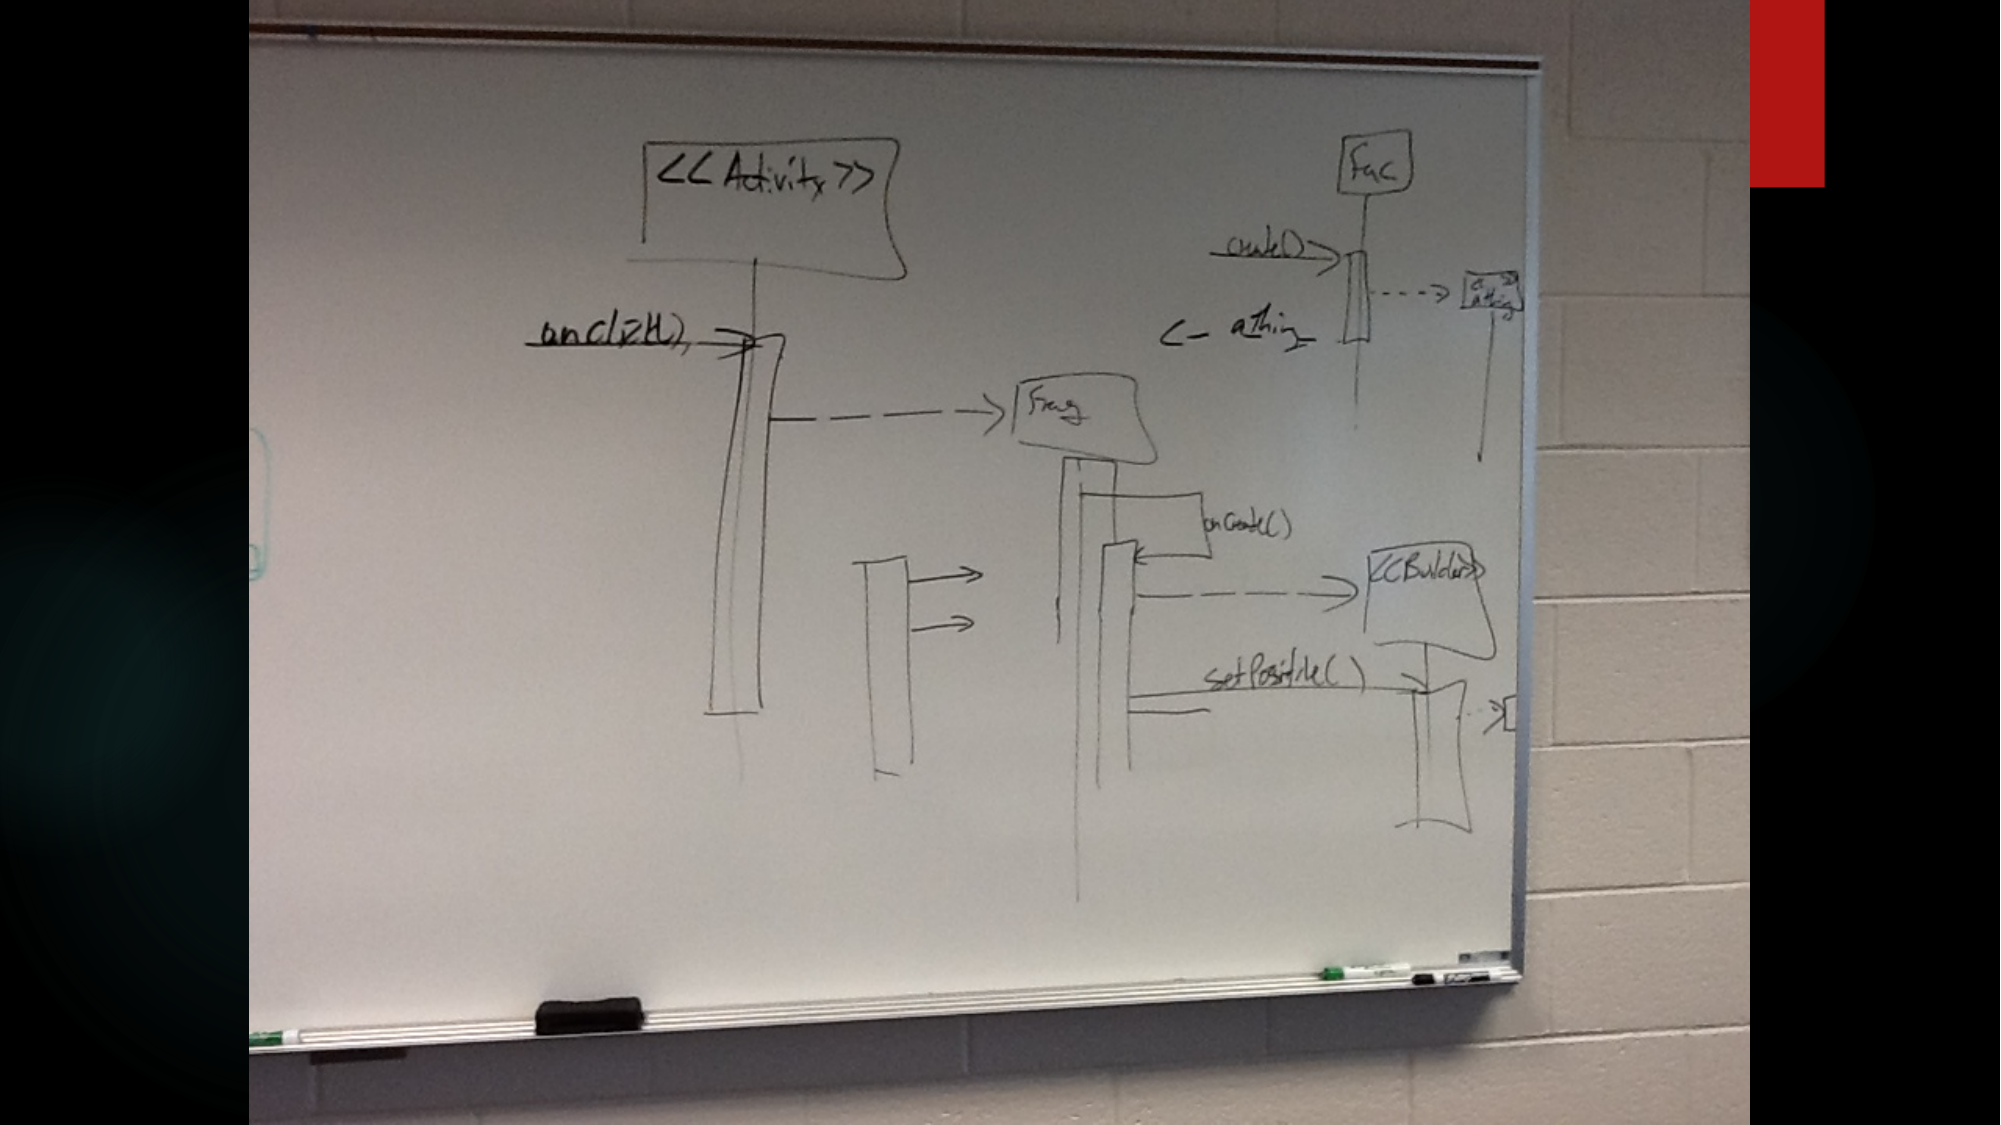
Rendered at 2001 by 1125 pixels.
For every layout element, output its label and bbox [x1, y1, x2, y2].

picture [0, 0, 1751, 1125]
